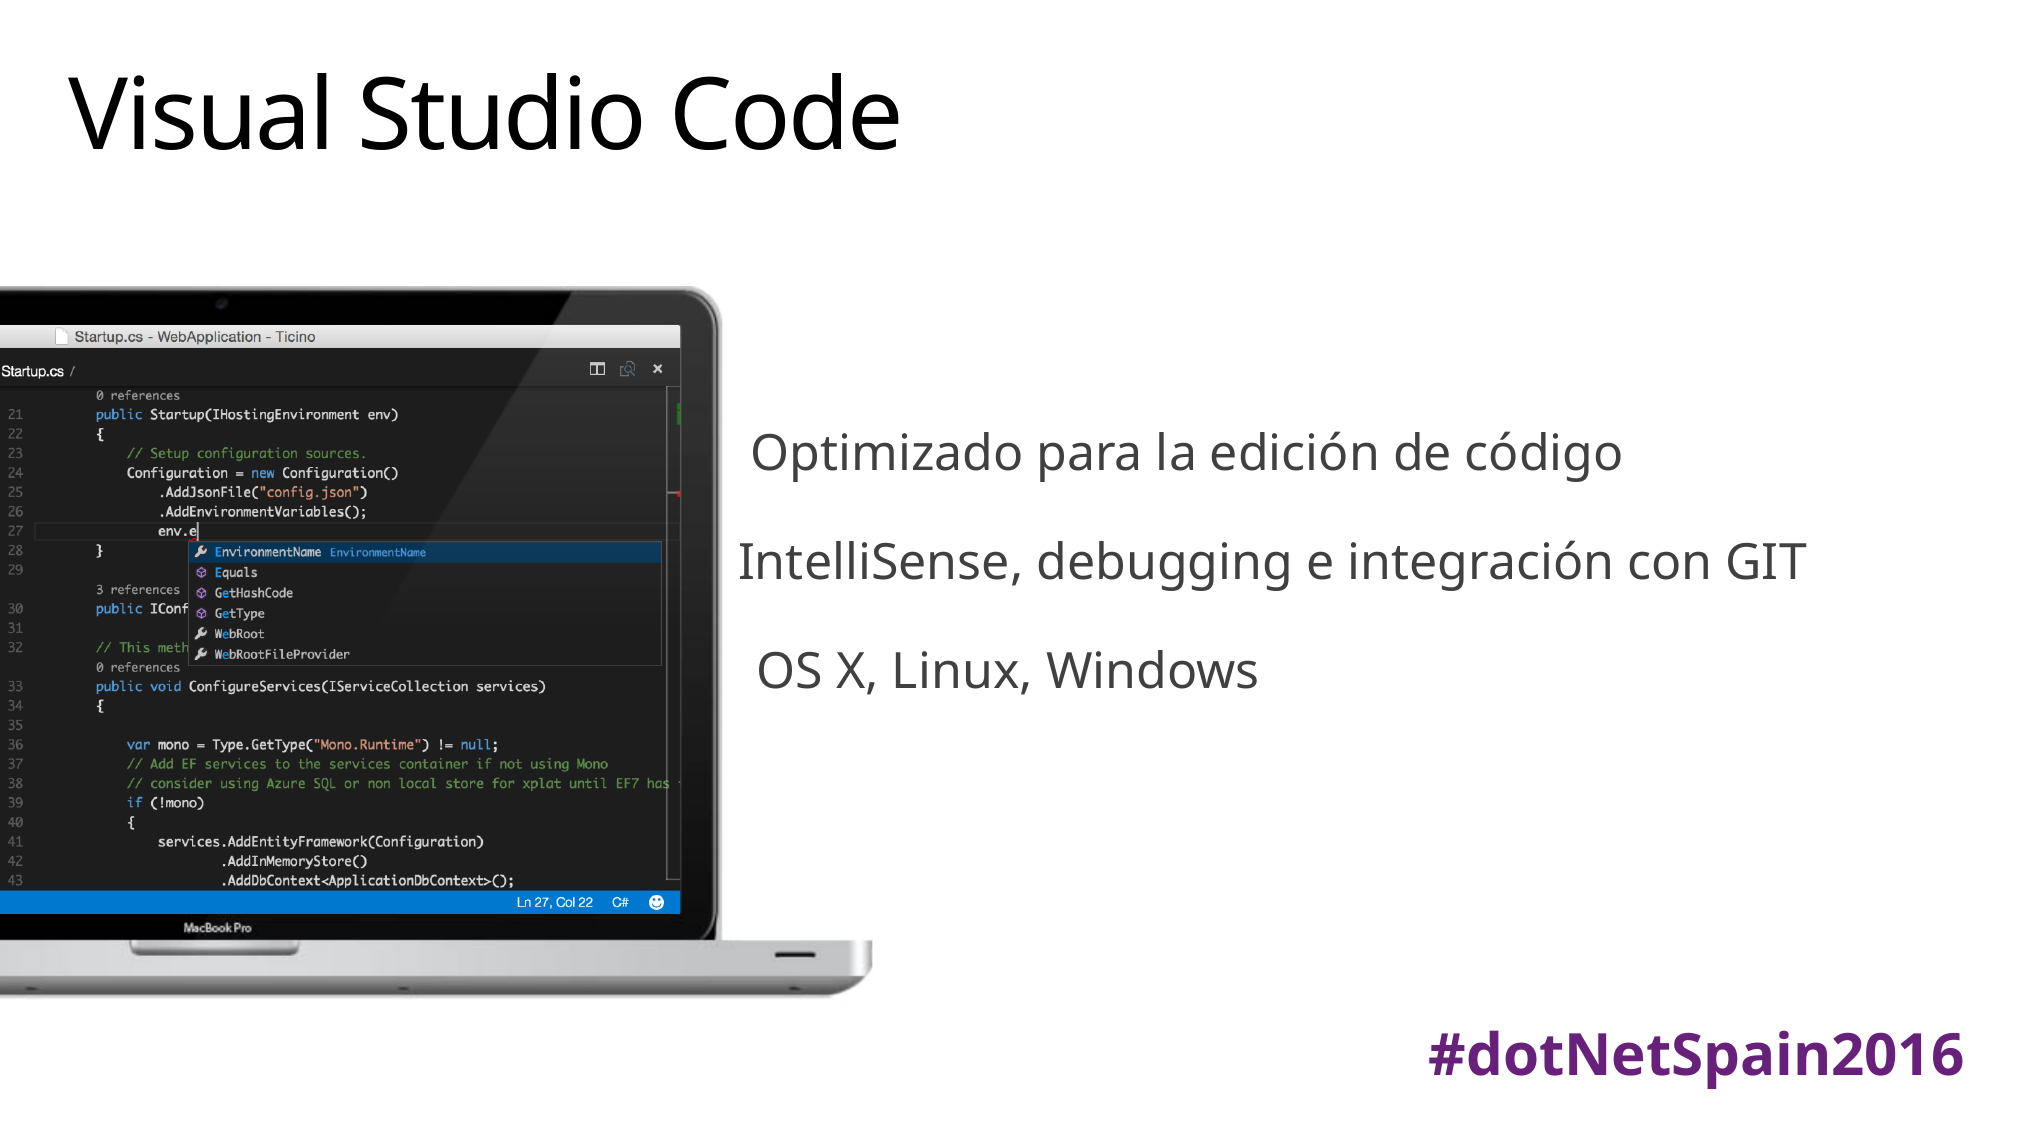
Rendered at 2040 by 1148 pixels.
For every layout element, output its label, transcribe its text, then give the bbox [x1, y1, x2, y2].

text_box OS X, Linux, Windows [873, 631, 1275, 706]
title Visual Studio Code [45, 48, 1996, 199]
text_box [0, 285, 873, 1006]
text_box IntelliSense, debugging e integración con GIT [873, 522, 1823, 597]
text_box Optimizado para la edición de código [873, 413, 1640, 489]
